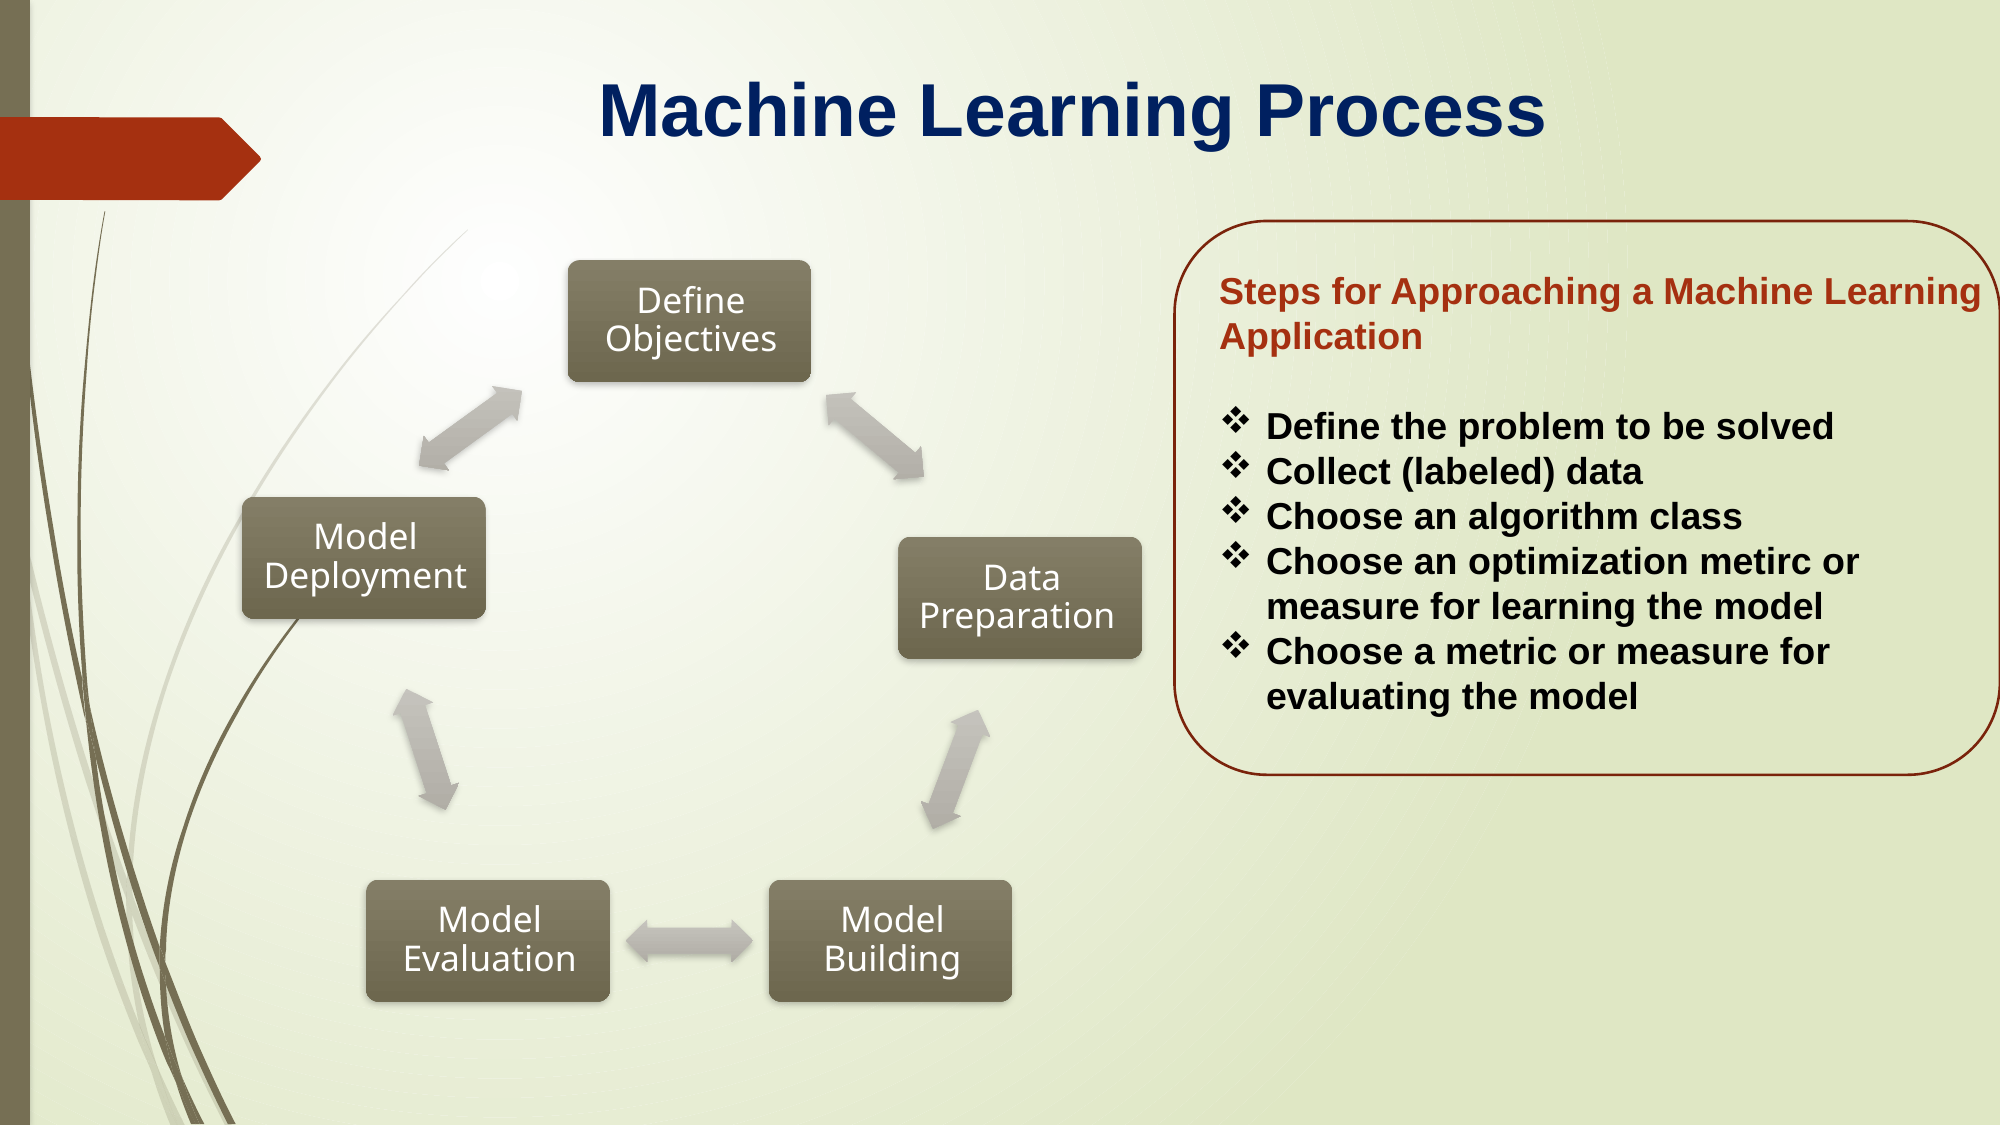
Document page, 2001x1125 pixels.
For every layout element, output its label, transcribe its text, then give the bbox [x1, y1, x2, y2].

text_box [1191, 219, 2000, 777]
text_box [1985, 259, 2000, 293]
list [0, 259, 1406, 1003]
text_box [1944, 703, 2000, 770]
title Machine Learning Process [583, 54, 1602, 183]
